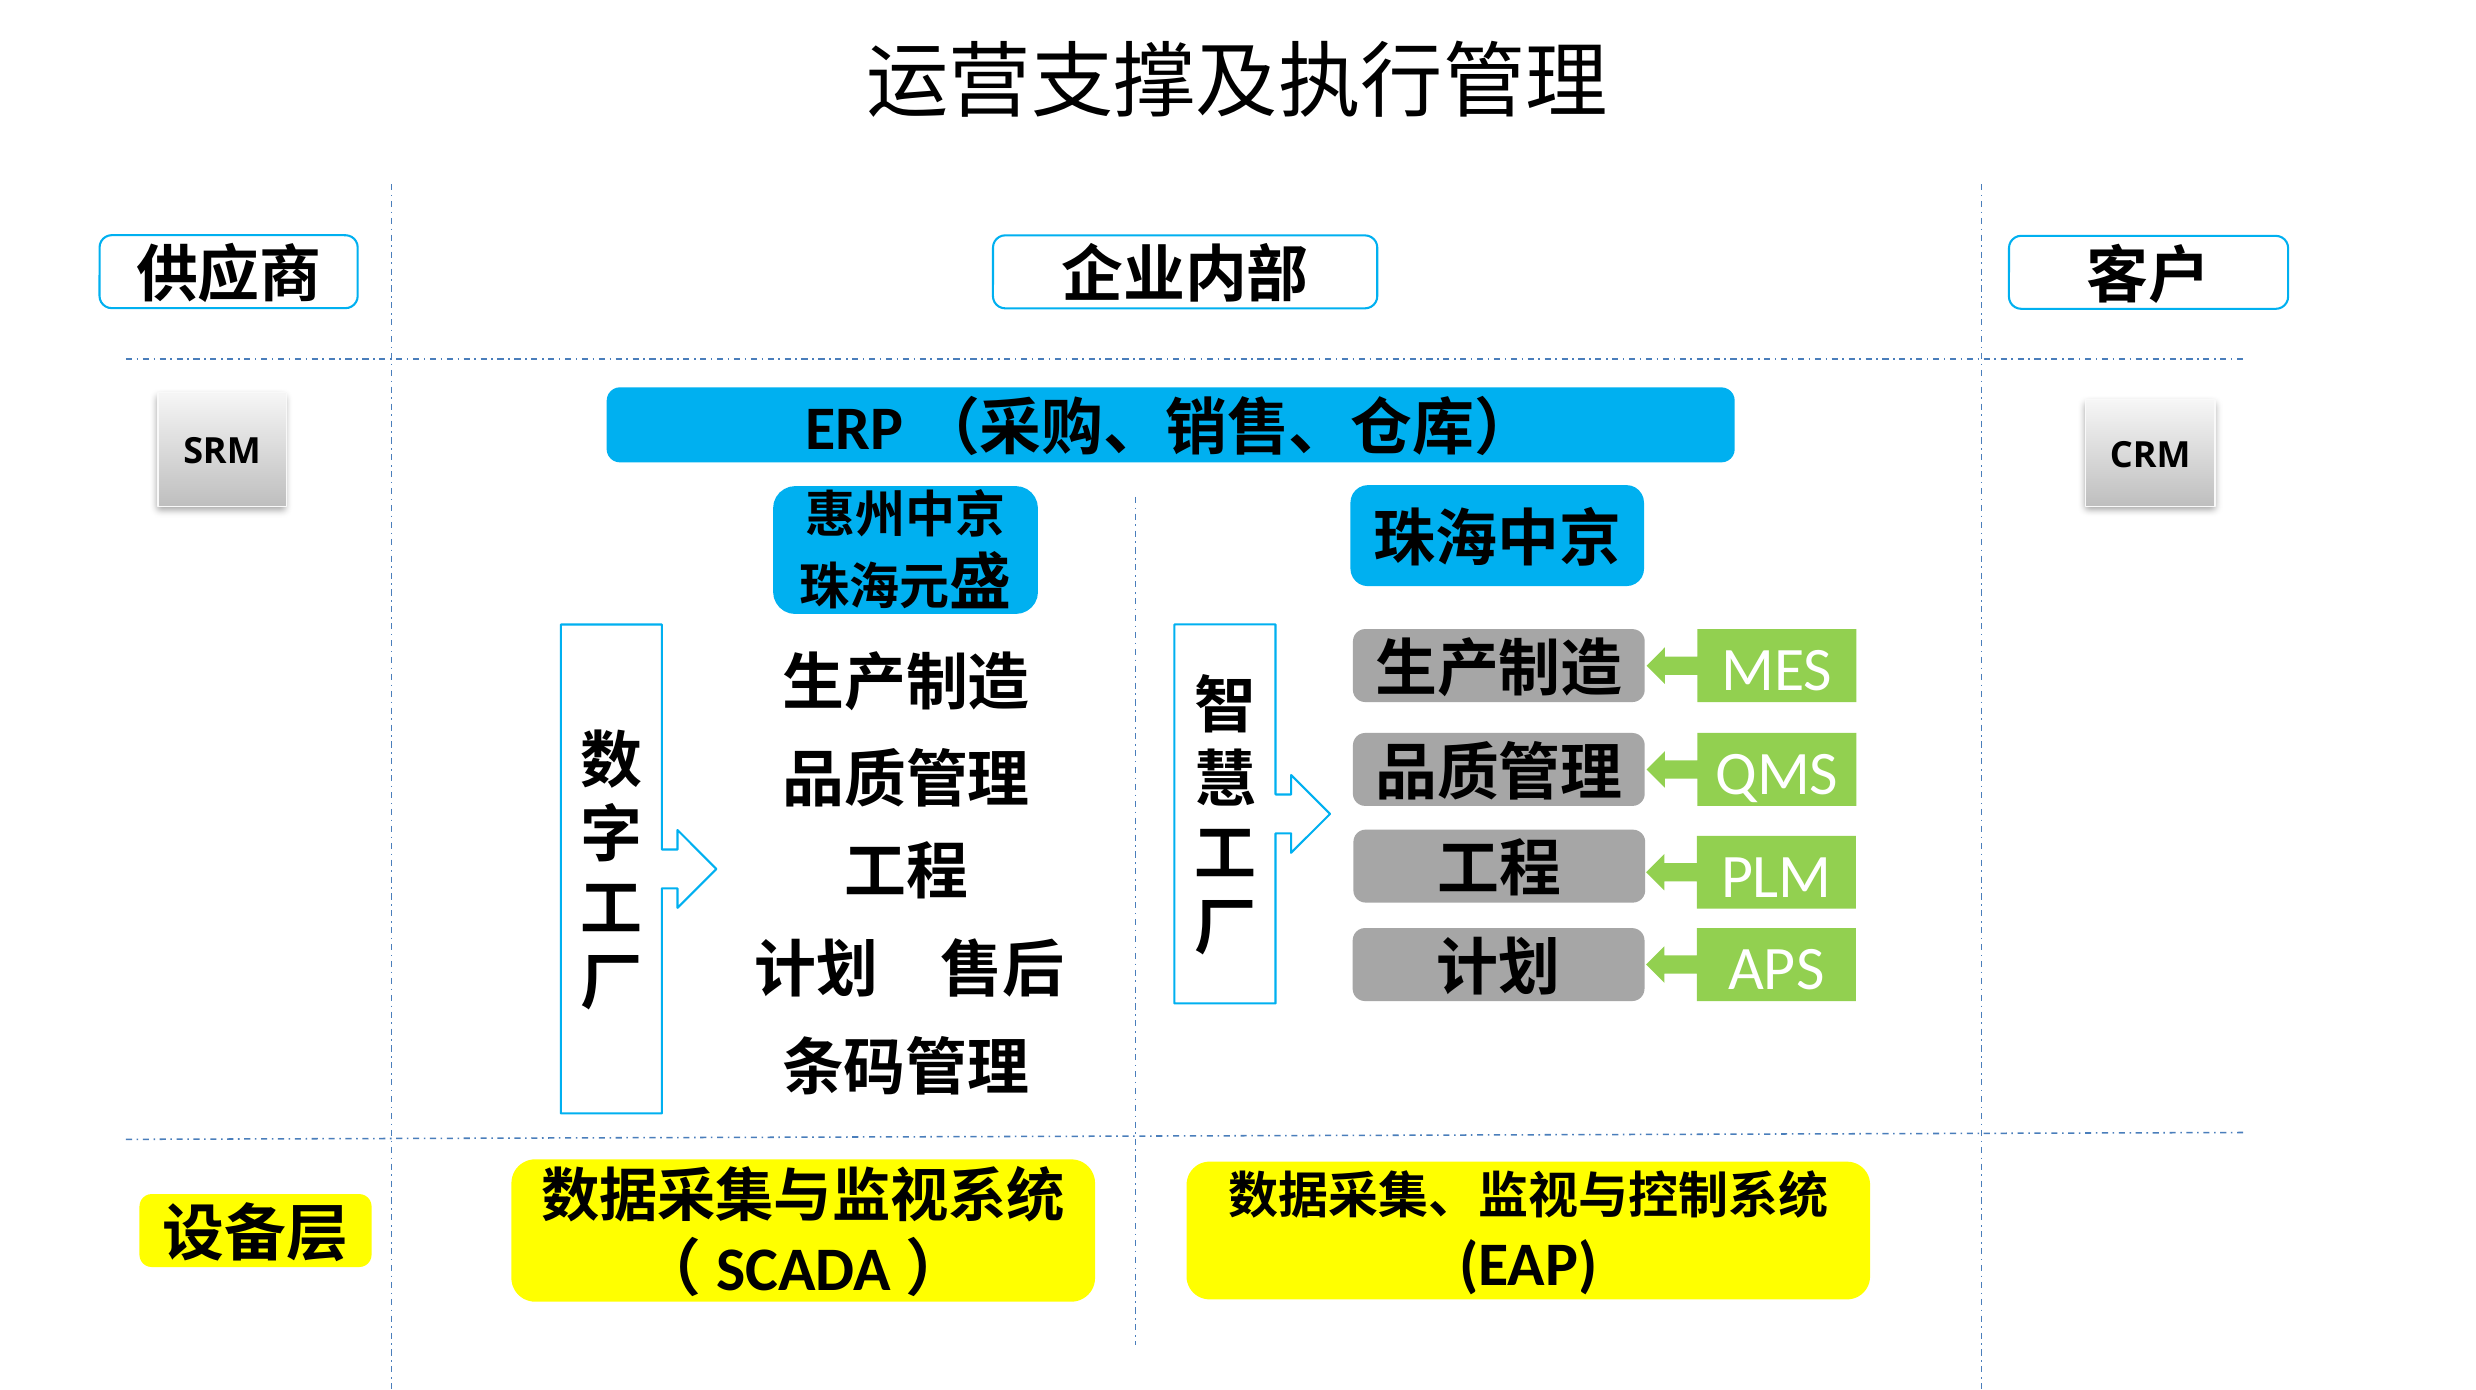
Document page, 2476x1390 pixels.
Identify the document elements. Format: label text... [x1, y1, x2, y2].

title 运营支撑及执行管理 [125, 0, 2350, 155]
text_box PLM [1644, 833, 1859, 911]
text_box 条码管理 [724, 1026, 1087, 1104]
text_box SRM [157, 392, 287, 507]
text_box 计划 [724, 928, 909, 1006]
text_box 客户 [2006, 233, 2291, 311]
text_box 生产制造 [725, 641, 1087, 719]
text_box 工程 [725, 830, 1087, 908]
text_box 工程 [1351, 827, 1648, 905]
text_box 惠州中京 珠海元盛 [772, 485, 1040, 616]
text_box 智慧工厂 [1172, 622, 1333, 1006]
text_box 数字工厂 [558, 622, 719, 1116]
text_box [1140, 1132, 1977, 1140]
text_box 供应商 [97, 233, 360, 311]
text_box QMS [1644, 730, 1859, 809]
text_box 计划 [1350, 925, 1647, 1004]
text_box ERP（采购、销售、仓库） [605, 386, 1736, 464]
text_box 珠海中京 [1349, 484, 1646, 588]
text_box CRM [2085, 399, 2216, 507]
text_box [396, 1132, 1131, 1140]
text_box 生产制造 [1350, 626, 1647, 705]
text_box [1987, 1132, 2244, 1140]
text_box MES [1644, 627, 1859, 705]
text_box 企业内部 [990, 233, 1380, 311]
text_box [139, 1159, 1871, 1302]
text_box 品质管理 [725, 737, 1087, 815]
text_box 品质管理 [1350, 730, 1647, 809]
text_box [125, 1132, 386, 1140]
text_box 售后 [914, 928, 1091, 1006]
text_box APS [1644, 926, 1859, 1004]
